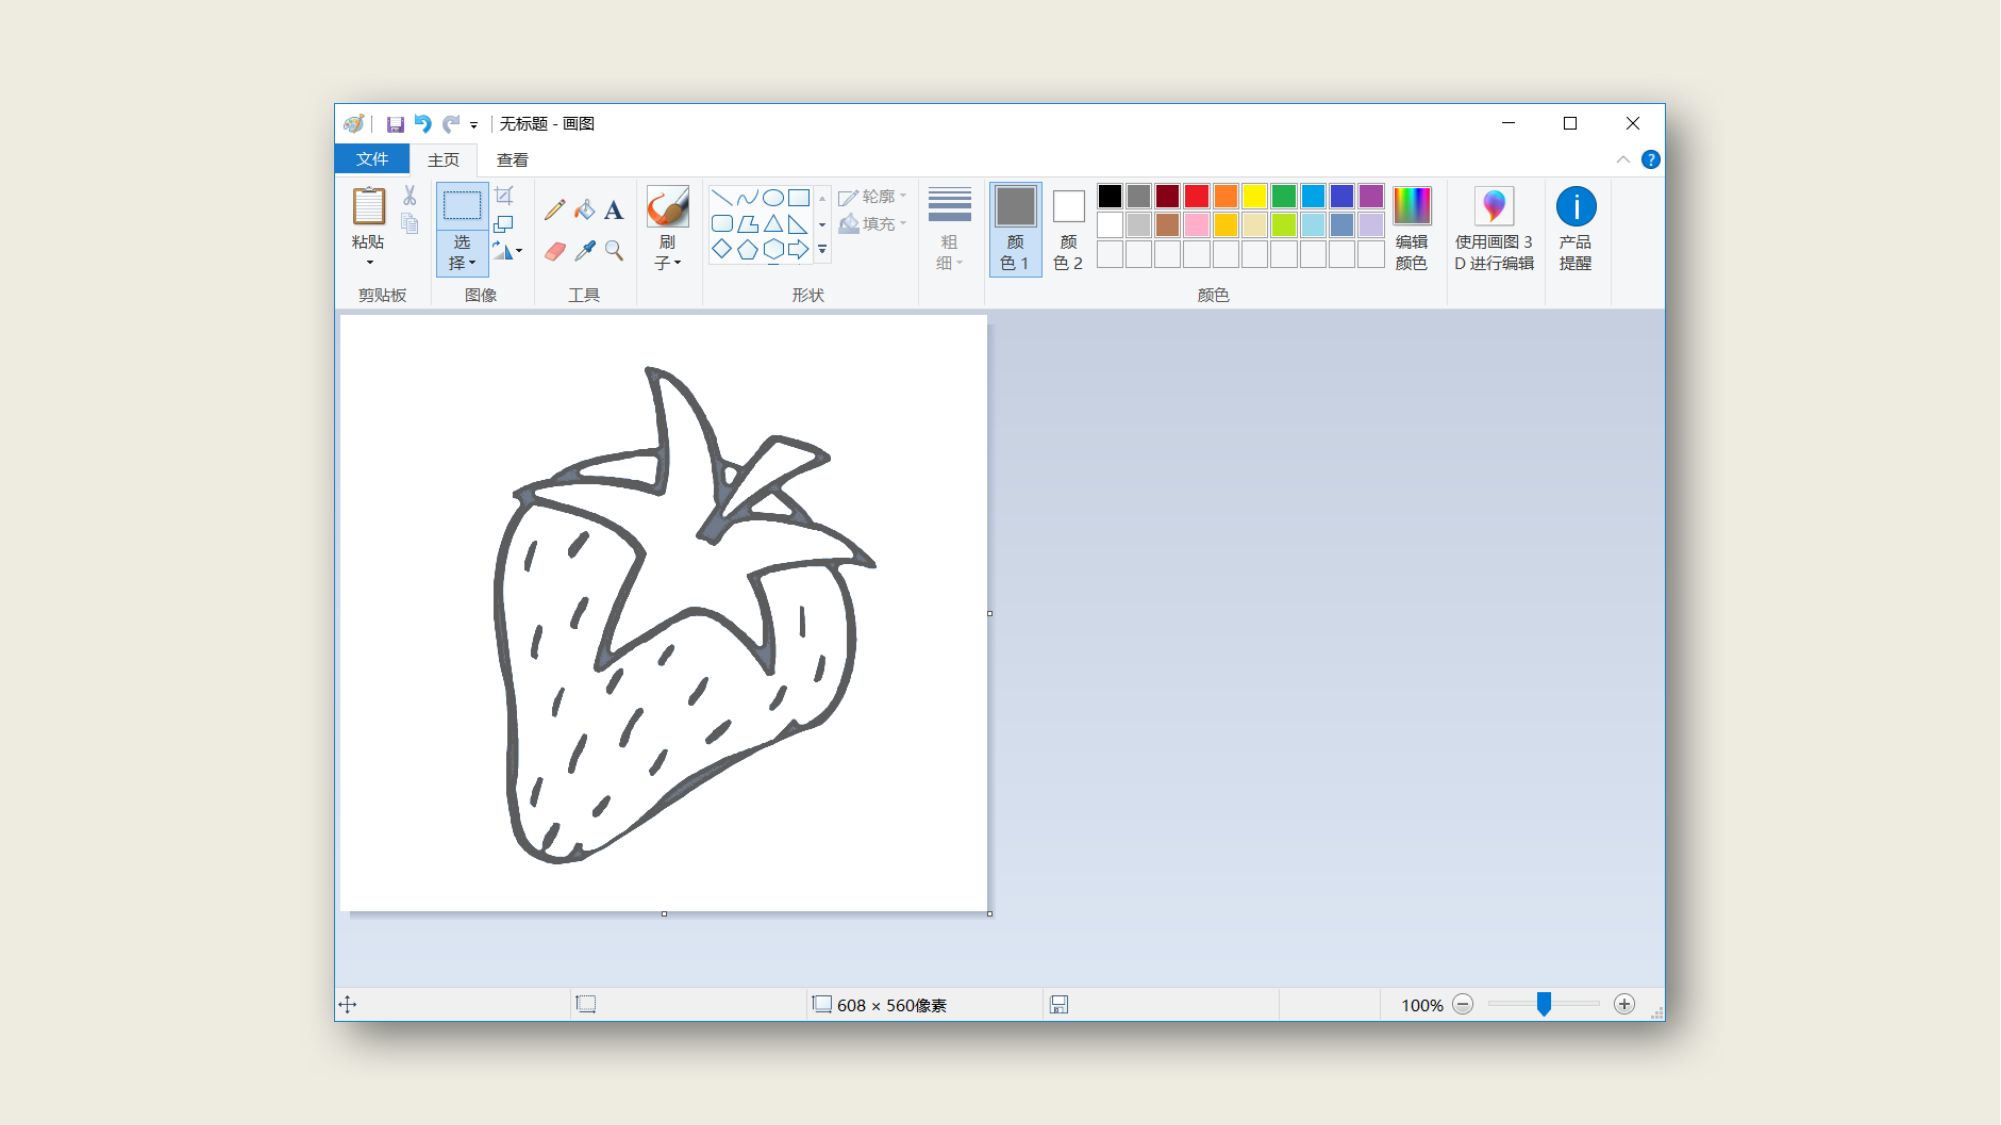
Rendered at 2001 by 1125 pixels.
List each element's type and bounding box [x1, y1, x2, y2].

picture [334, 103, 1666, 1022]
